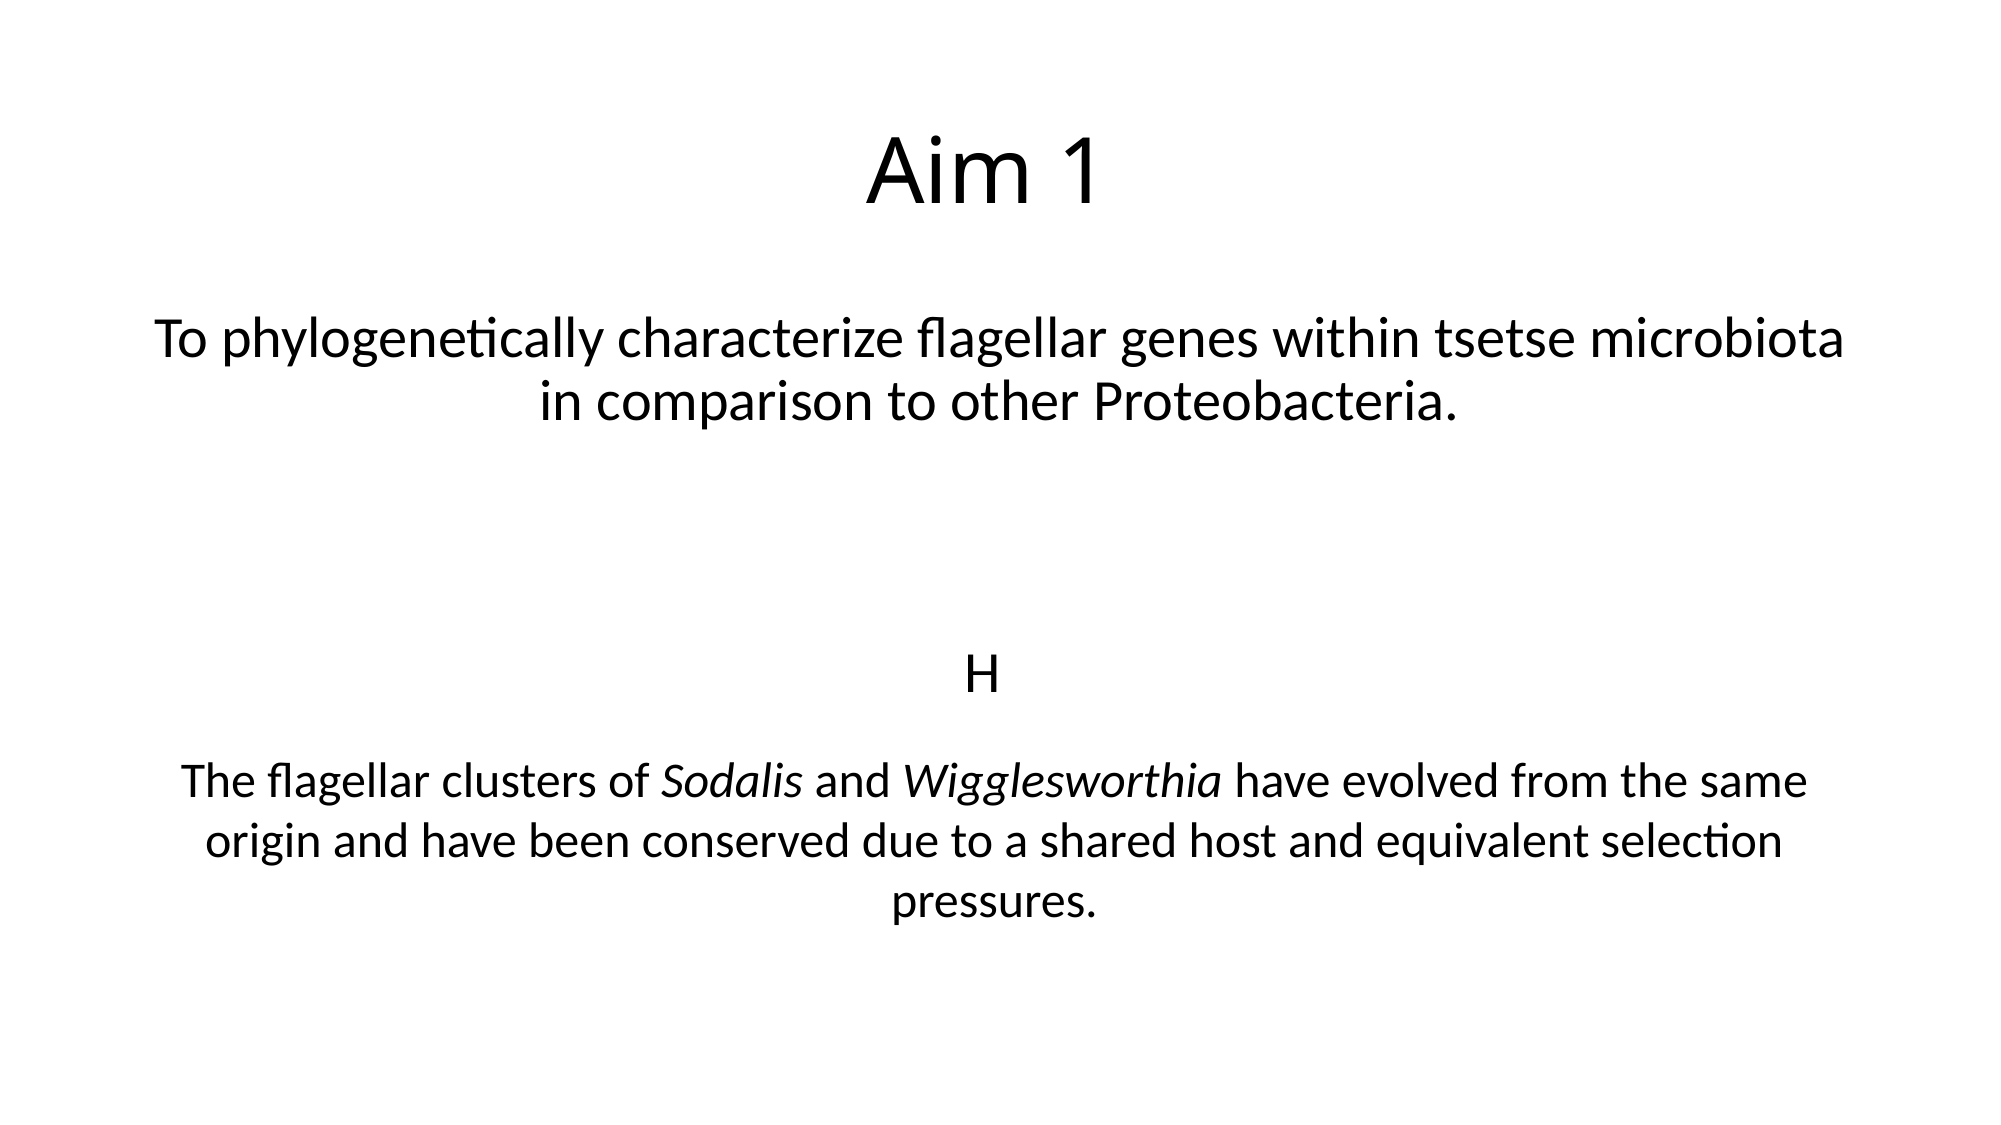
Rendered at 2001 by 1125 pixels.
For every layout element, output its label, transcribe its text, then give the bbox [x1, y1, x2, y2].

text_box H [949, 626, 1040, 712]
list To phylogenetically characterize flagellar genes within tsetse microbiota in comparison to other Proteobacteria. [137, 299, 1863, 457]
text_box The flagellar clusters of Sodalis and Wigglesworthia have evolved from the same origin and have been conserved due to a shared host and equivalent selection pressures. [126, 739, 1863, 980]
title Aim 1 [850, 64, 1149, 283]
